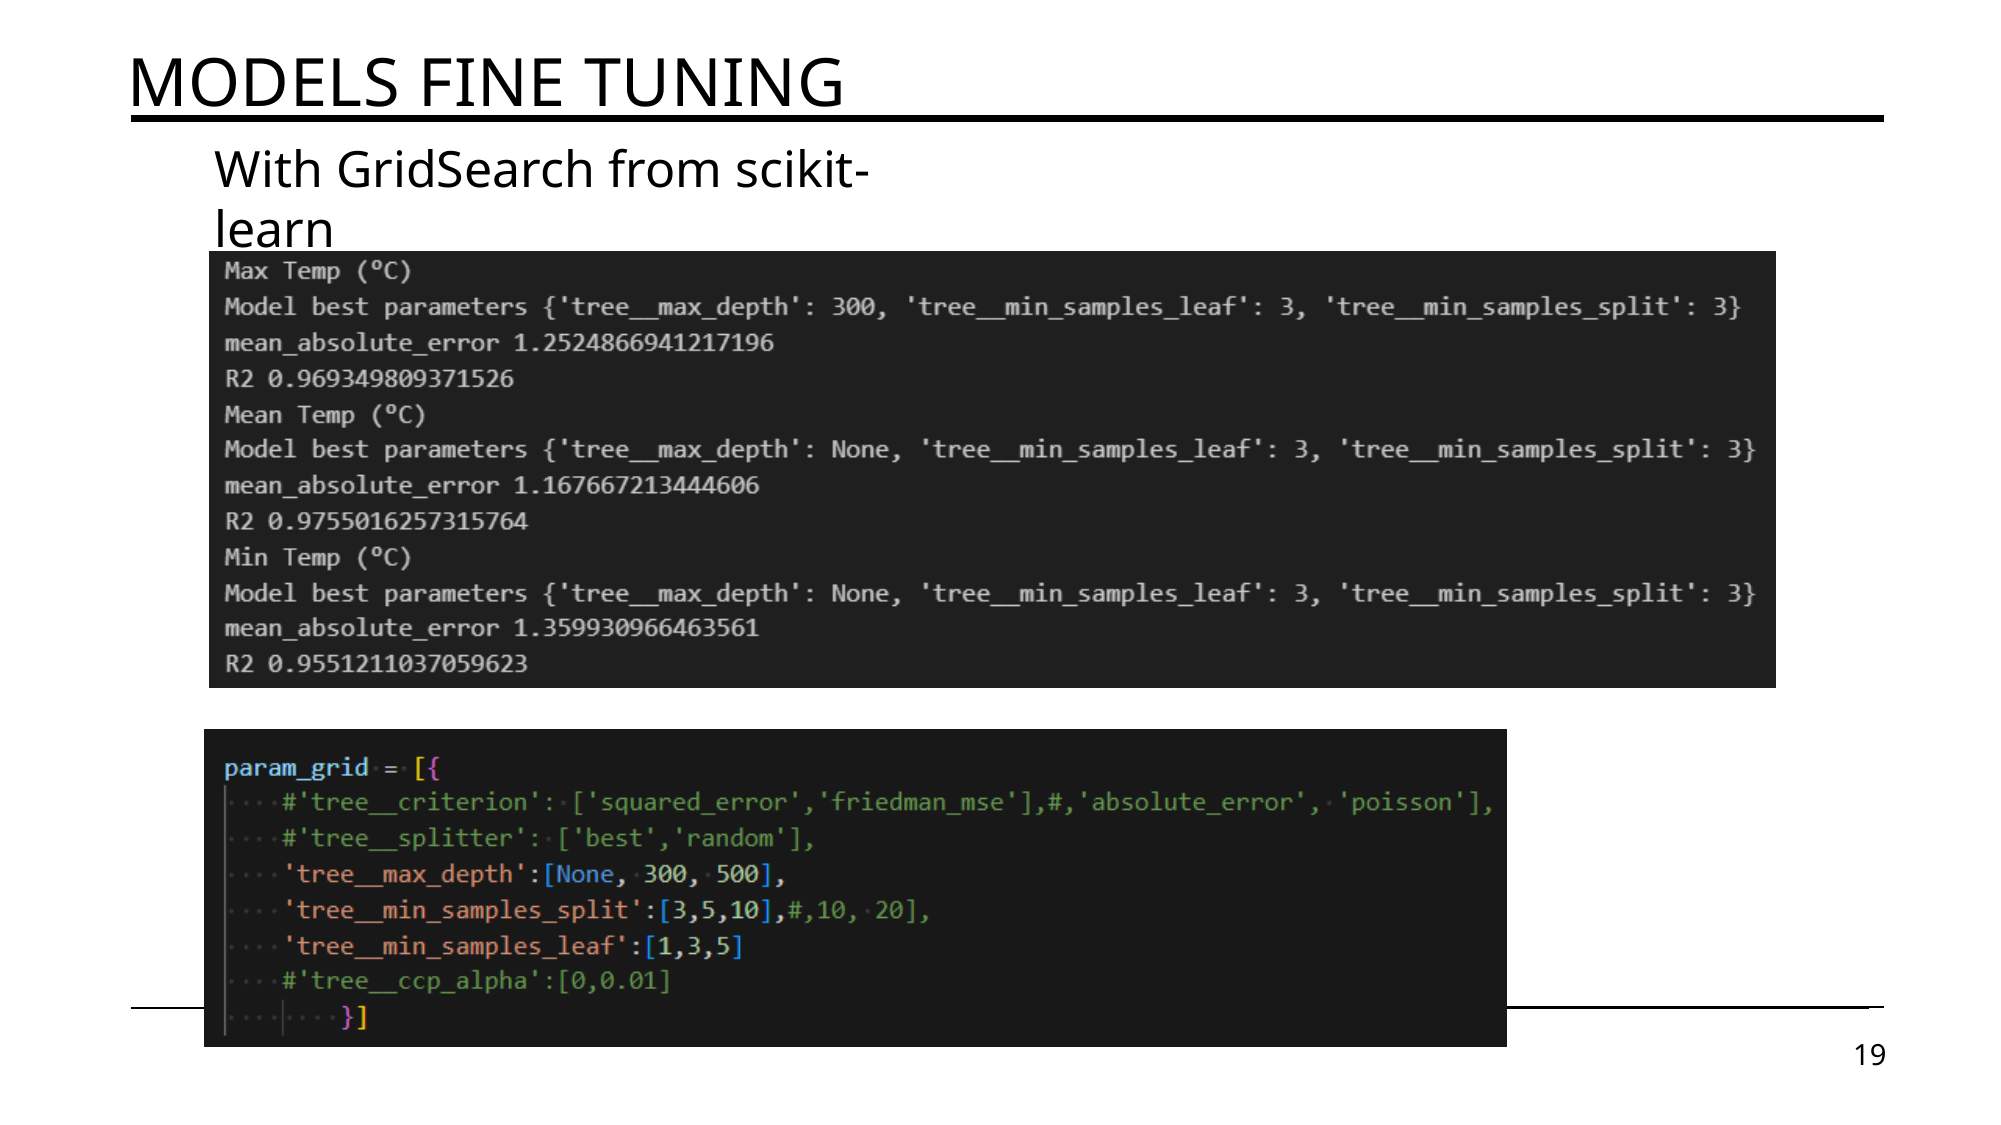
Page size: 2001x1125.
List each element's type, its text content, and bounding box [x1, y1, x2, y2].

text_box MODELs fine tuning [112, 32, 1917, 155]
picture [204, 729, 1507, 1047]
picture [209, 251, 1776, 688]
text_box With GridSearch from scikit-learn [199, 129, 982, 265]
slide_number 19 [1791, 1029, 1902, 1125]
